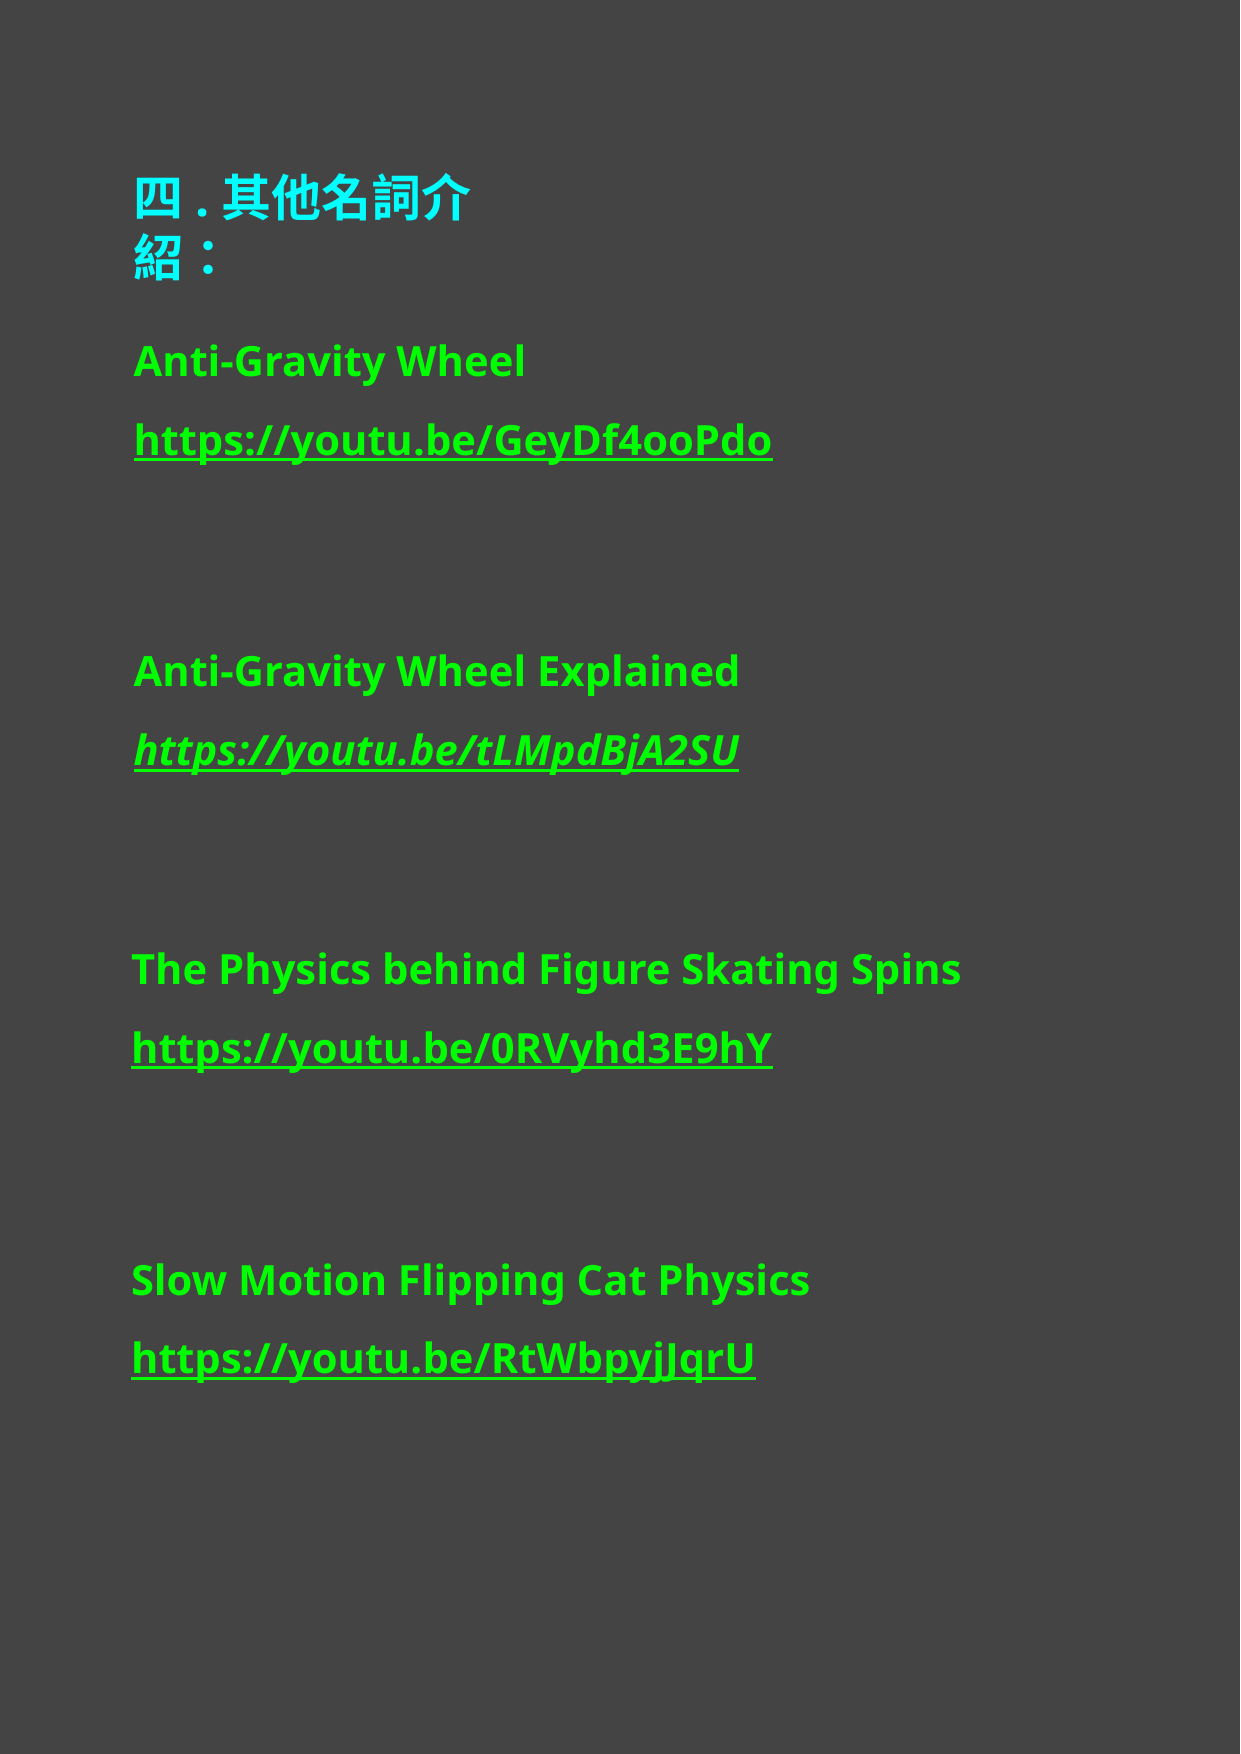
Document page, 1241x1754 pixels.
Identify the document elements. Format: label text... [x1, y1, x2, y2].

text_box 四.其他名詞介紹： [118, 158, 530, 339]
text_box The Physics behind Figure Skating Spins https://youtu.be/0RVyhd3E9hY Slow Motion Flipping Cat Physics https://youtu.be/RtWbpyjJqrU [116, 860, 977, 1487]
text_box Anti-Gravity Wheel https://youtu.be/GeyDf4ooPdo Anti-Gravity Wheel Explained https://youtu.be/tLMpdBjA2SU [118, 302, 1221, 839]
